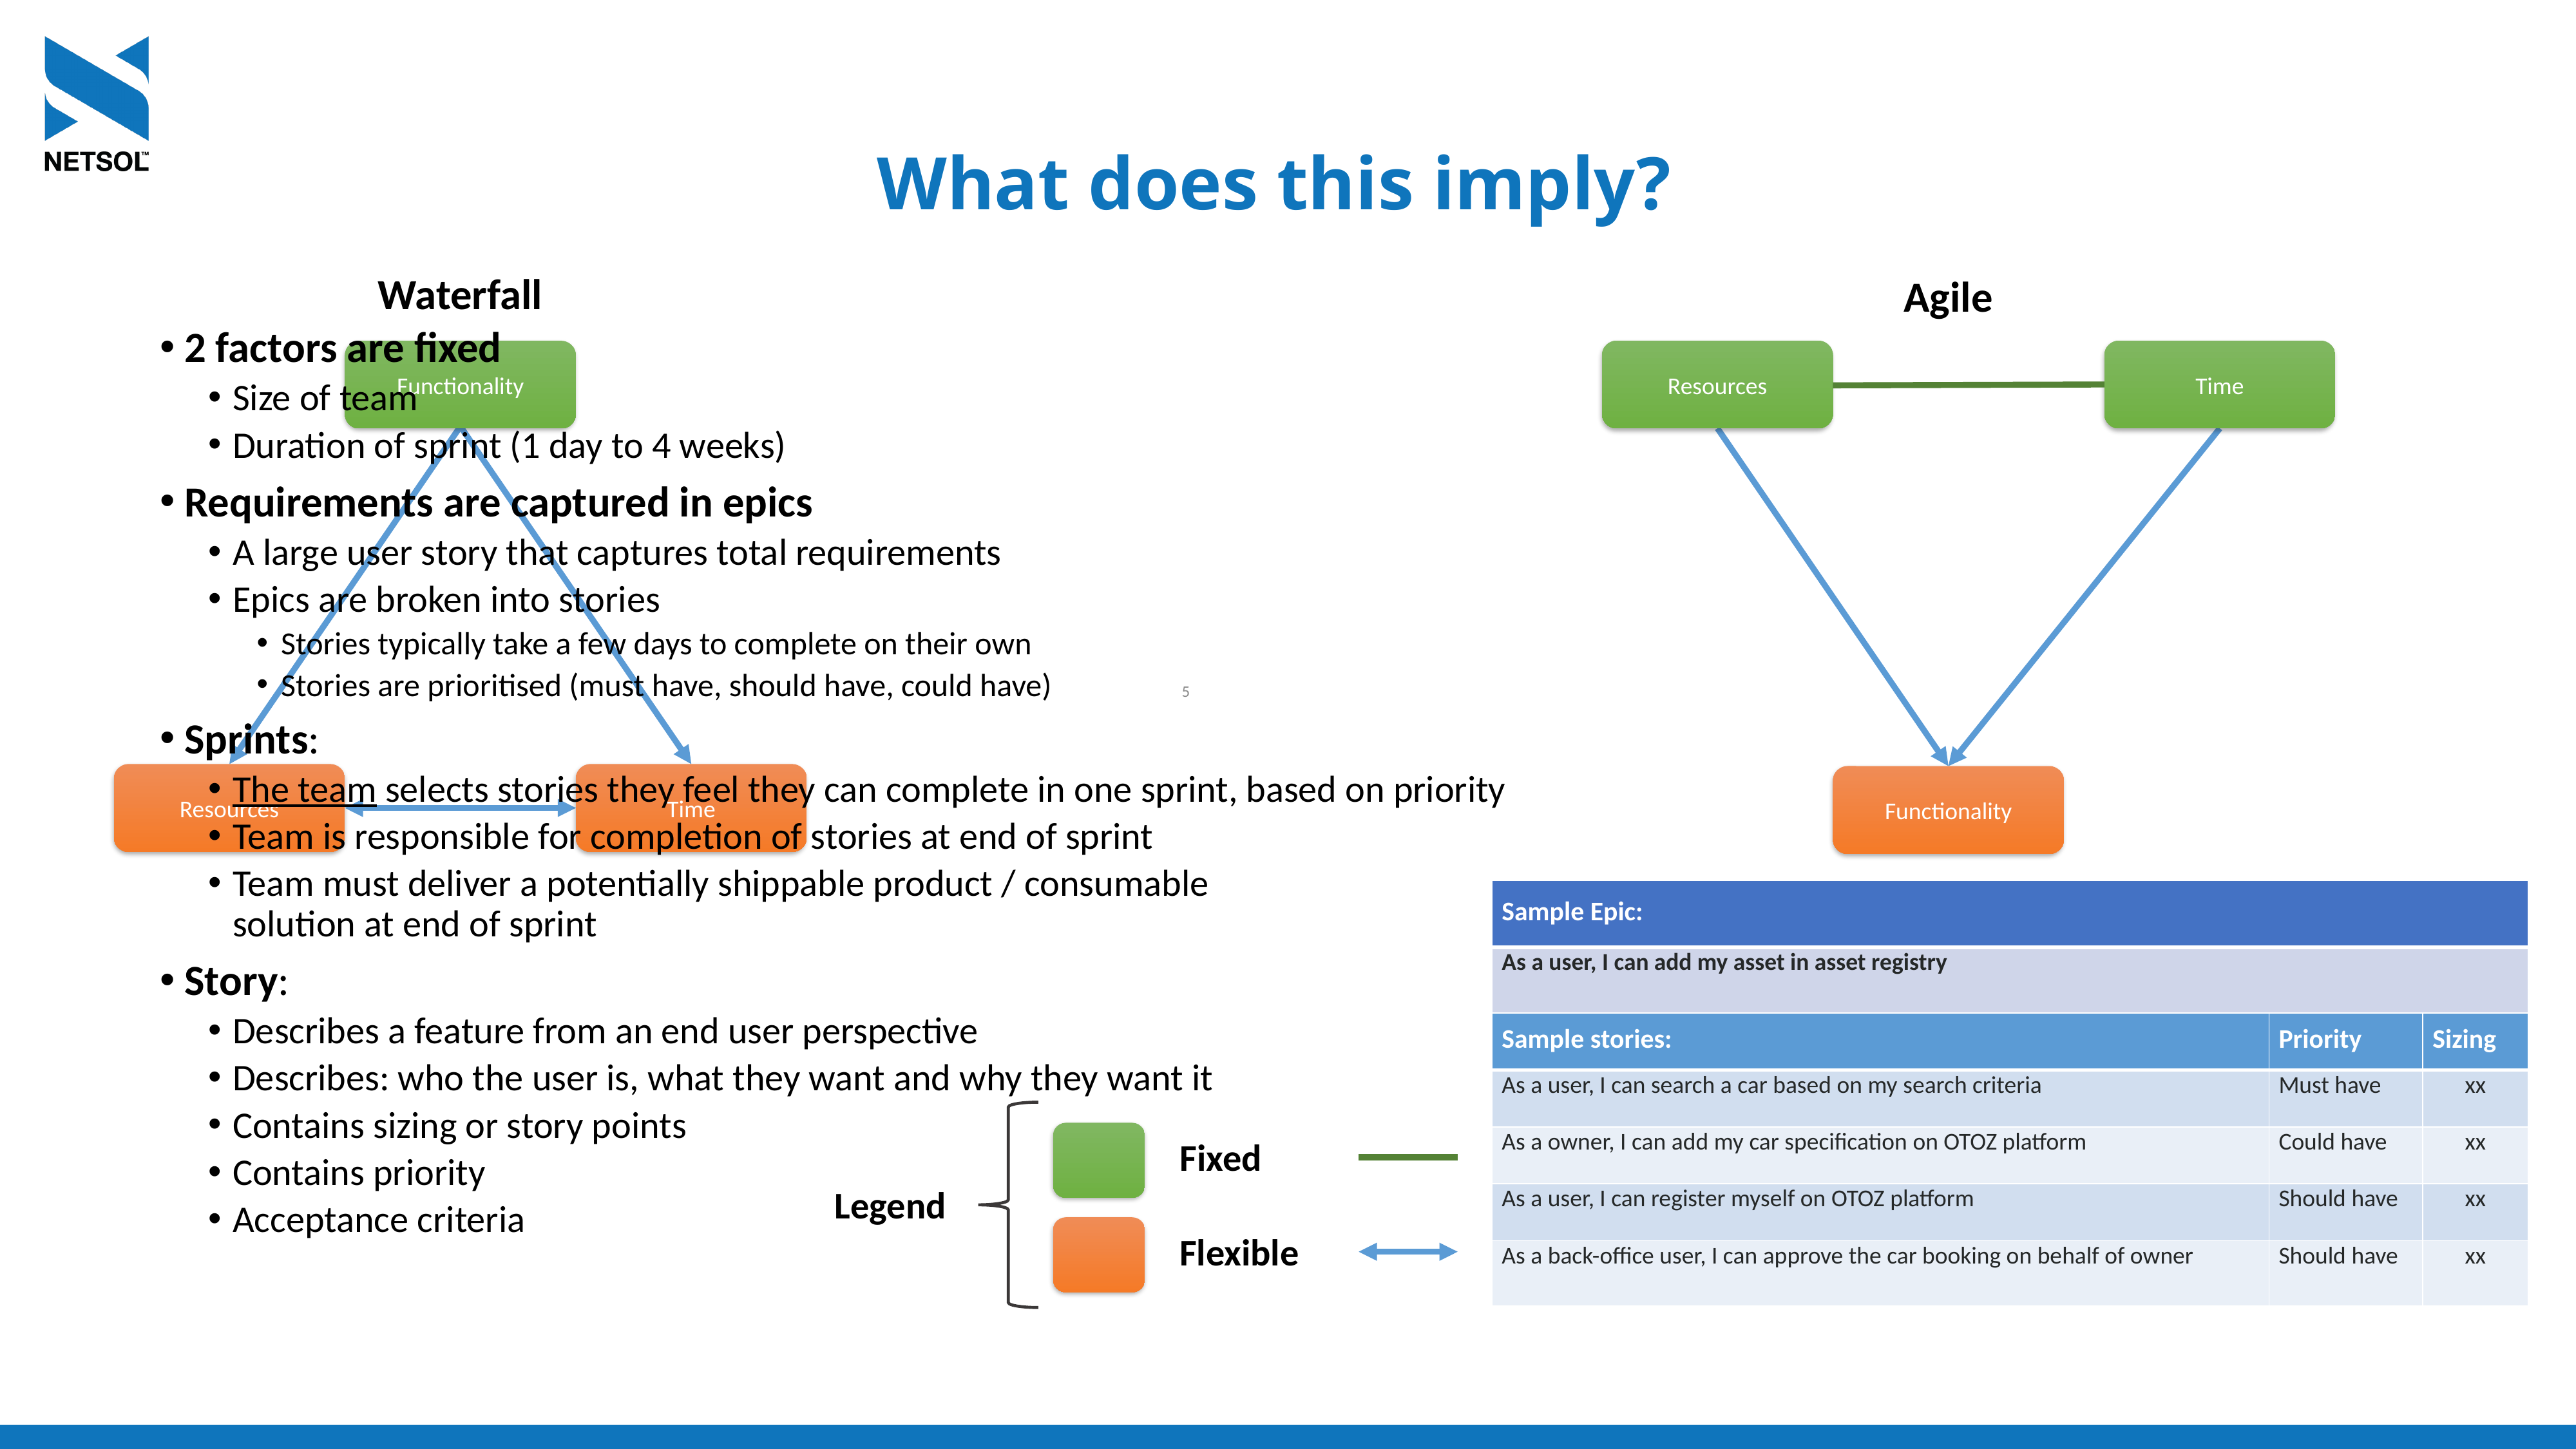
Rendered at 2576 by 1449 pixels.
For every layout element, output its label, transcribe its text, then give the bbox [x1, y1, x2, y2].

table_header Priority [2269, 1014, 2422, 1068]
table_cell As a user, I can search a car based on my search criteria [1493, 1072, 2269, 1126]
text_box 2 factors are fixed Size of team Duration of sprint (1 day to 4 weeks) Requirements are captured in epics A large user story that captures total requirements Epics are broken into stories Stories typically take a few days to complete on their own Stories are prioritised (must have, should have, could have) Sprints: The team selects stories they feel they can complete in one sprint, based on priority Team is responsible for completion of stories at end of sprint Team must deliver a potentially shippable product / consumable solution at end of sprint Story: Describes a feature from an end user perspective Describes: who the user is, what they want and why they want it Contains sizing or story points Contains priority Acceptance criteria [150, 320, 1812, 1272]
text_box What does this imply? [133, 119, 2416, 253]
table_cell As a user, I can register myself on OTOZ platform [1613, 1184, 2269, 1240]
table_cell xx [2423, 1184, 2528, 1240]
table_cell Could have [2269, 1128, 2422, 1183]
table_cell As a owner, I can add my car specification on OTOZ platform [1613, 1128, 2269, 1183]
table_cell Should have [2269, 1184, 2422, 1240]
table_header Sample stories: [1493, 1014, 2269, 1068]
table_cell xx [2423, 1241, 2528, 1305]
table_header Sizing [2423, 1014, 2528, 1068]
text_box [1601, 264, 2336, 855]
table_cell As a user, I can add my asset in asset registry [1493, 949, 2528, 1012]
table_cell xx [2423, 1072, 2528, 1126]
table_cell Must have [2269, 1072, 2422, 1126]
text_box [113, 261, 807, 852]
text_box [824, 1102, 1610, 1308]
table_cell Should have [2269, 1241, 2422, 1305]
table_header Sample Epic: [1493, 881, 2528, 945]
table_cell xx [2423, 1128, 2528, 1183]
picture [40, 32, 153, 176]
table_cell As a back-office user, I can approve the car booking on behalf of owner [1613, 1241, 2269, 1305]
